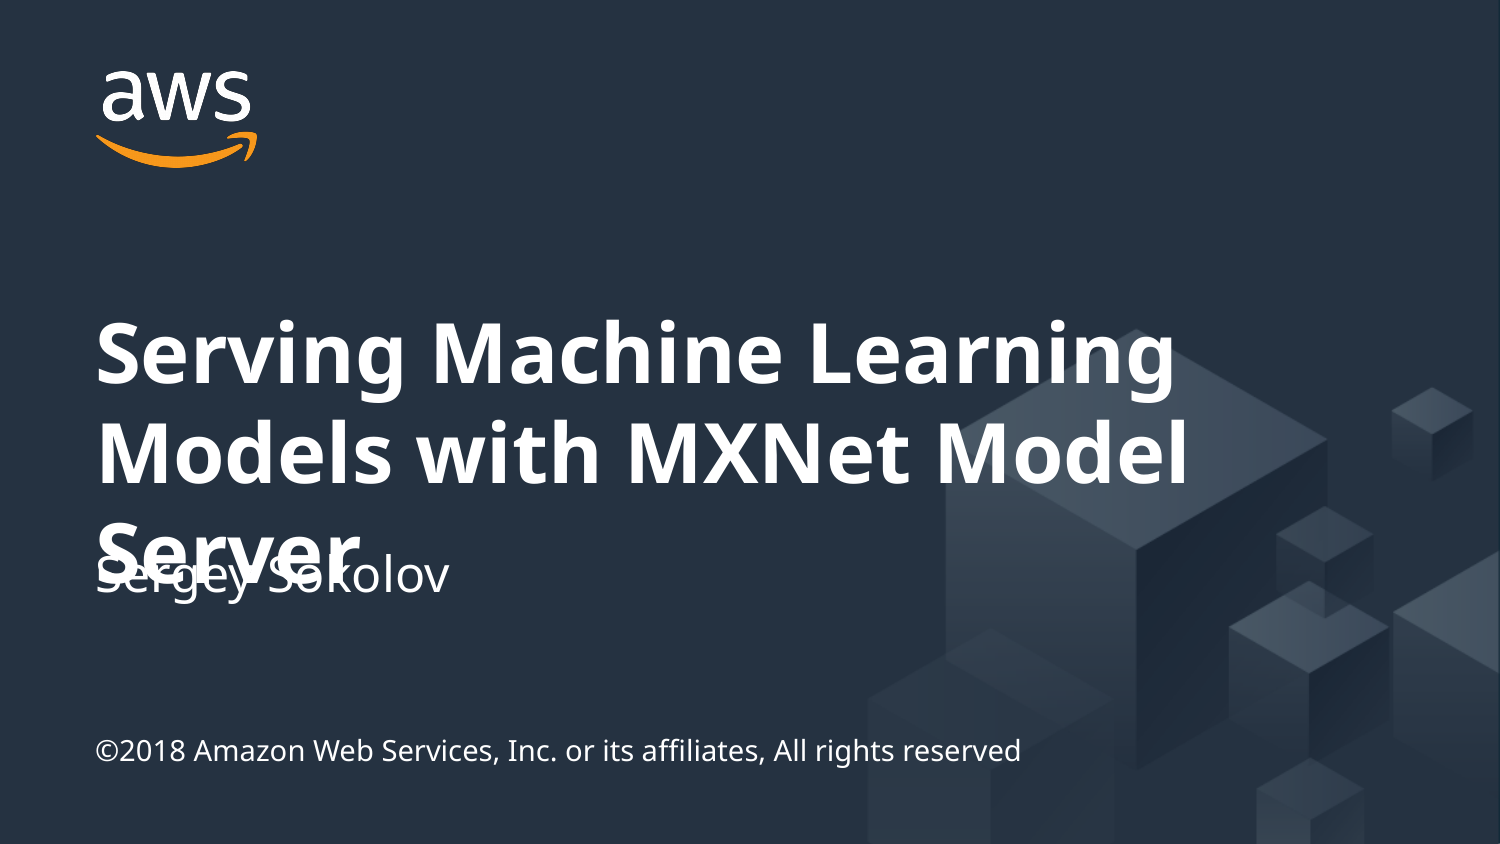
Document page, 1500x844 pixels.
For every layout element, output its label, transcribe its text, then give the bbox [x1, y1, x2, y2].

list Sergey Sokolov [80, 535, 1072, 616]
picture [0, 0, 1500, 844]
text_box ©2018 Amazon Web Services, Inc. or its affiliates, All rights reserved [79, 724, 1460, 805]
list Serving Machine Learning Models with MXNet Model Server [80, 292, 1403, 415]
